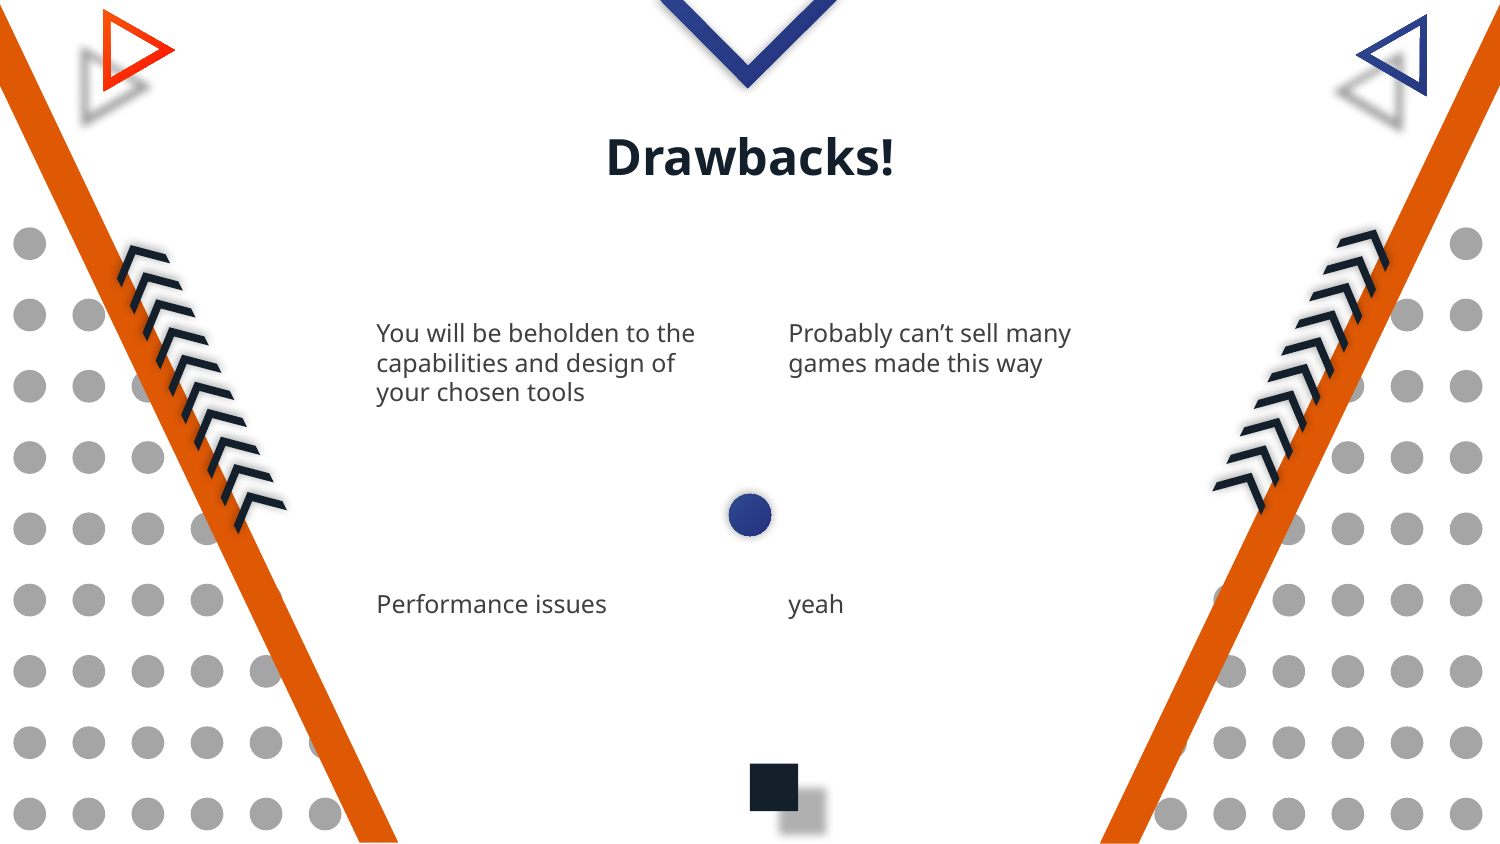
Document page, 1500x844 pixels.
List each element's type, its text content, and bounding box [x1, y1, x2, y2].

title Drawbacks! [365, 115, 1135, 198]
list Performance issues [365, 577, 723, 731]
list yeah [777, 577, 1135, 731]
list Probably can’t sell many games made this way [777, 305, 1135, 460]
list You will be beholden to the capabilities and design of your chosen tools [365, 305, 723, 460]
